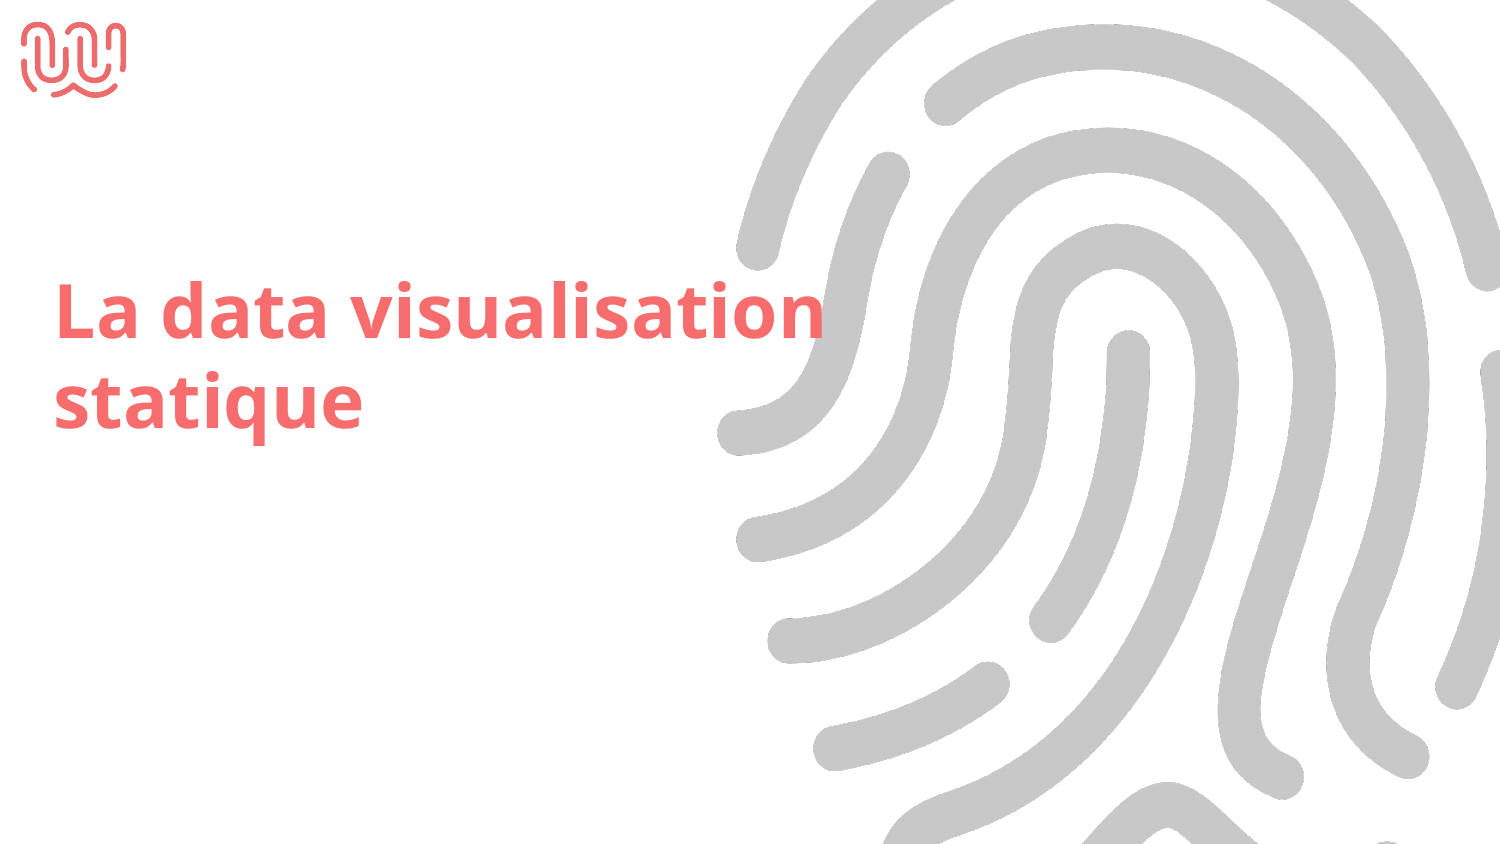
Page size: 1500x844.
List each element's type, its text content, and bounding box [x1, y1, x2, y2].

picture [20, 20, 134, 101]
title La data visualisation statique [38, 224, 937, 482]
picture [454, 0, 1500, 844]
